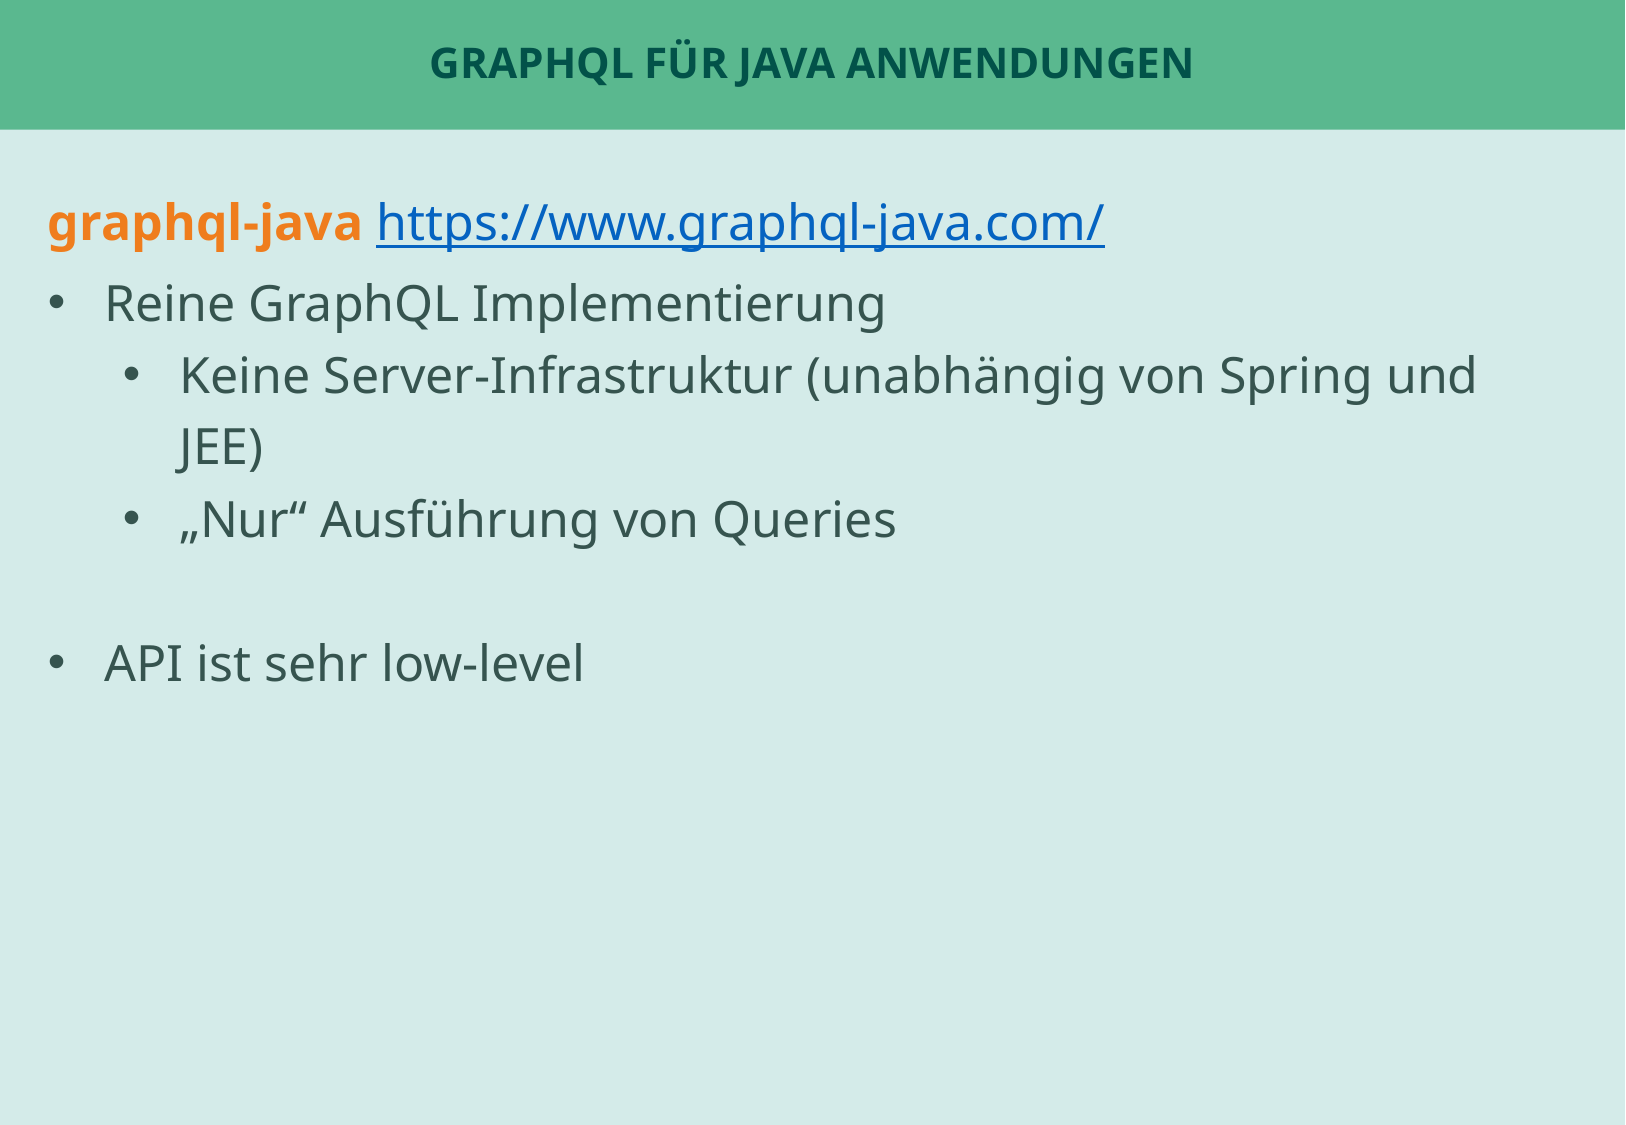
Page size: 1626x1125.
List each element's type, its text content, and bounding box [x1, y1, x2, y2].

title GraphQL für Java Anwendungen [0, 0, 1625, 130]
text_box graphql-java https://www.graphql-java.com/ Reine GraphQL Implementierung Keine Server-Infrastruktur (unabhängig von Spring und JEE) „Nur“ Ausführung von Queries API ist sehr low-level [33, 169, 1554, 1059]
